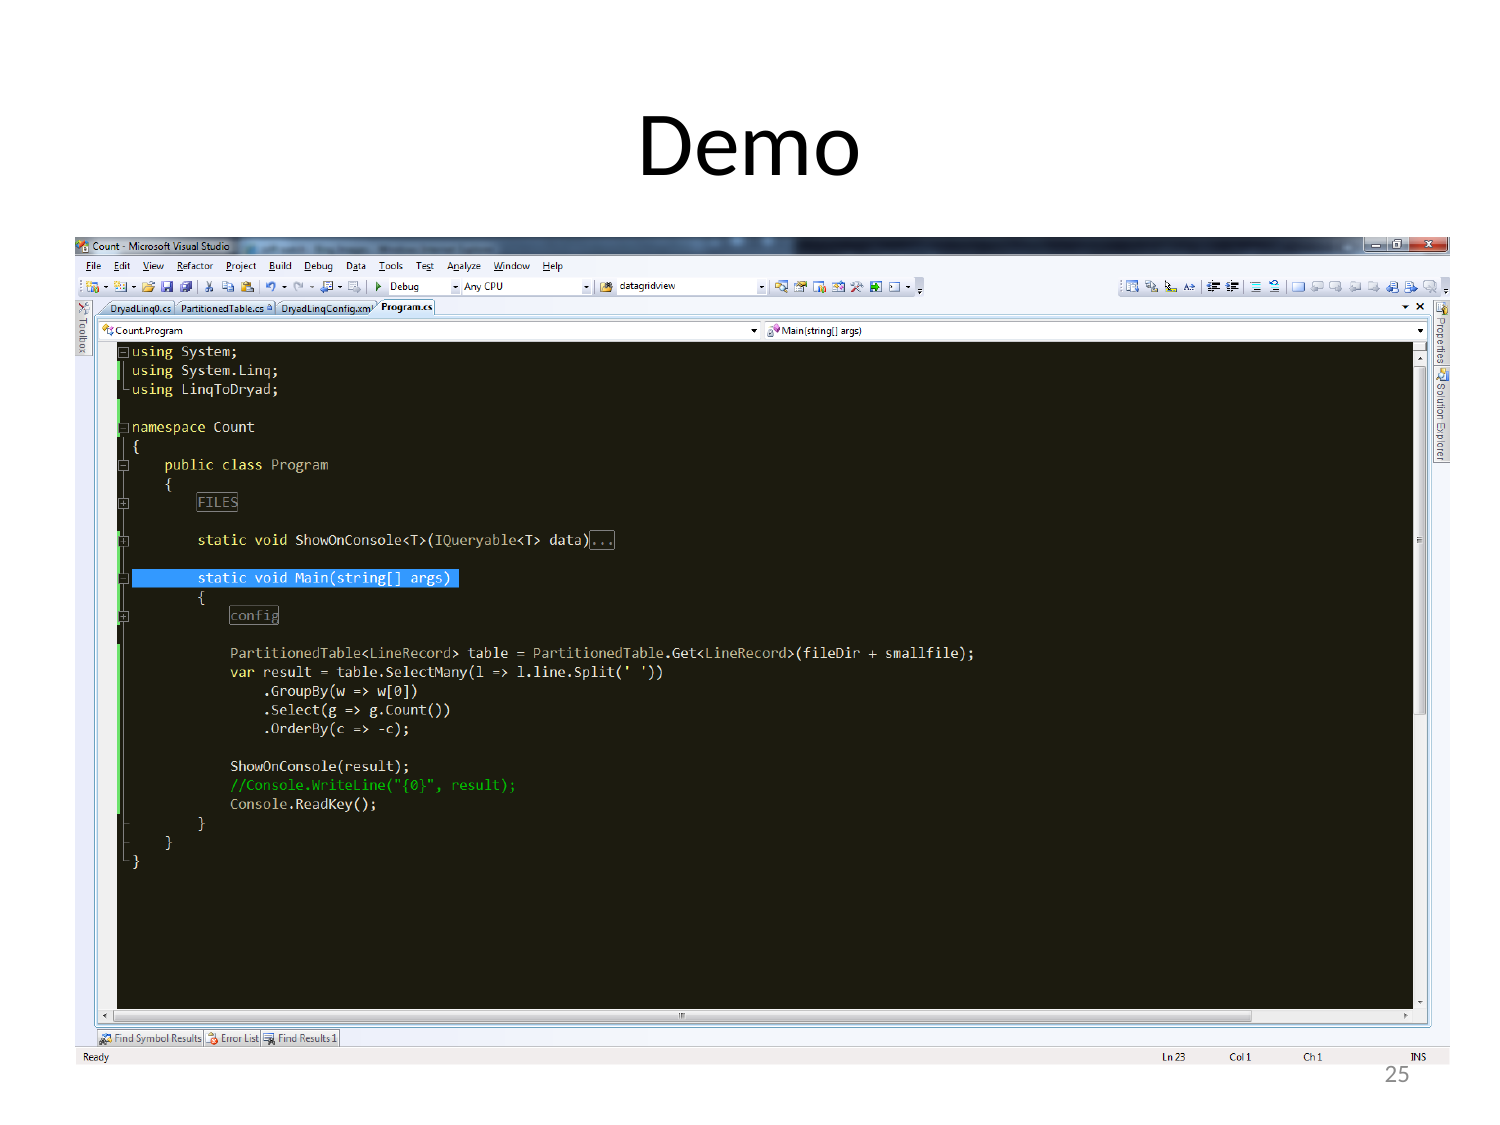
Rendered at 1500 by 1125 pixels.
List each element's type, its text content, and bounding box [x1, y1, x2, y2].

title Demo [75, 45, 1425, 233]
picture [74, 237, 1451, 1065]
slide_number 25 [1074, 1074, 1425, 1103]
